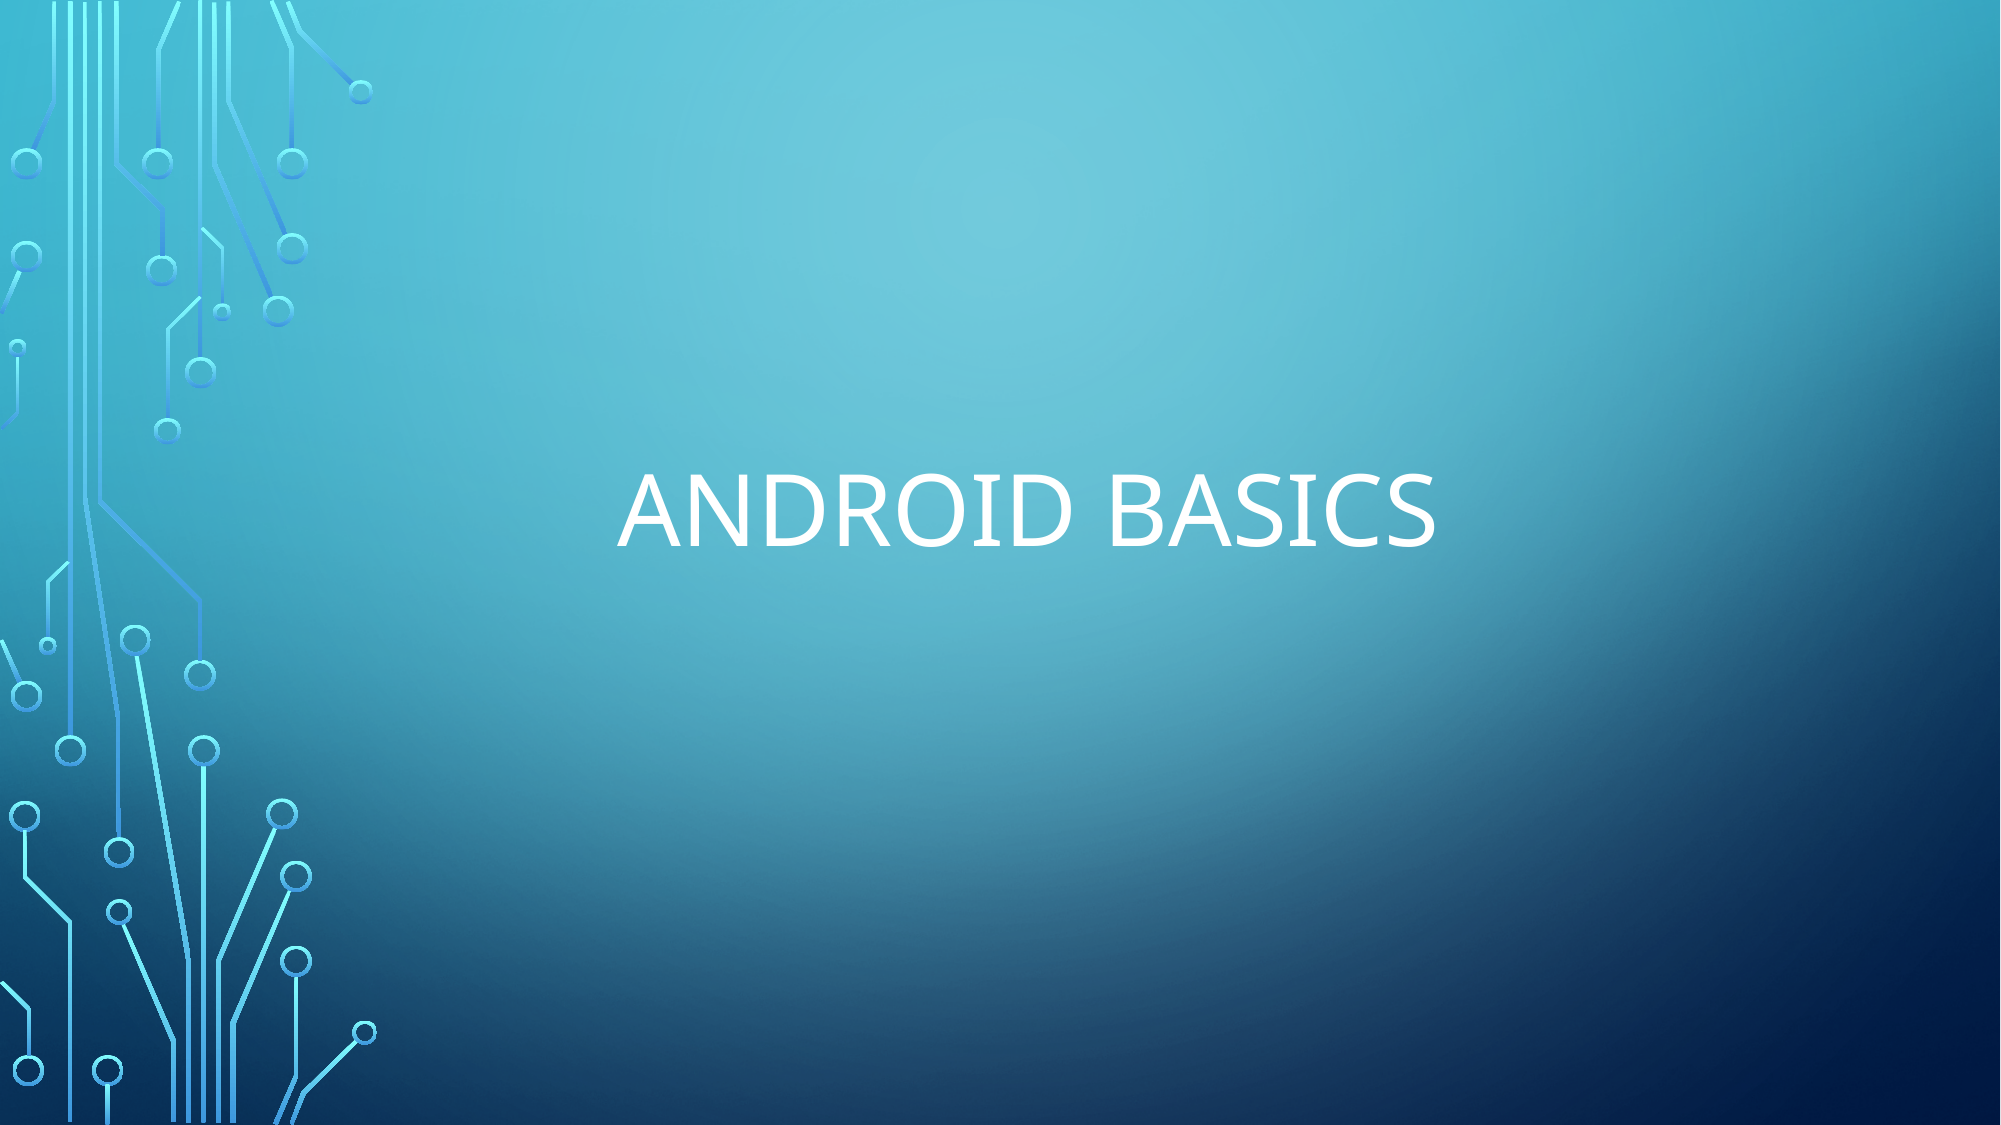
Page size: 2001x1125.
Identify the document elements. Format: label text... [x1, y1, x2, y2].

title Android basics [307, 184, 1750, 576]
